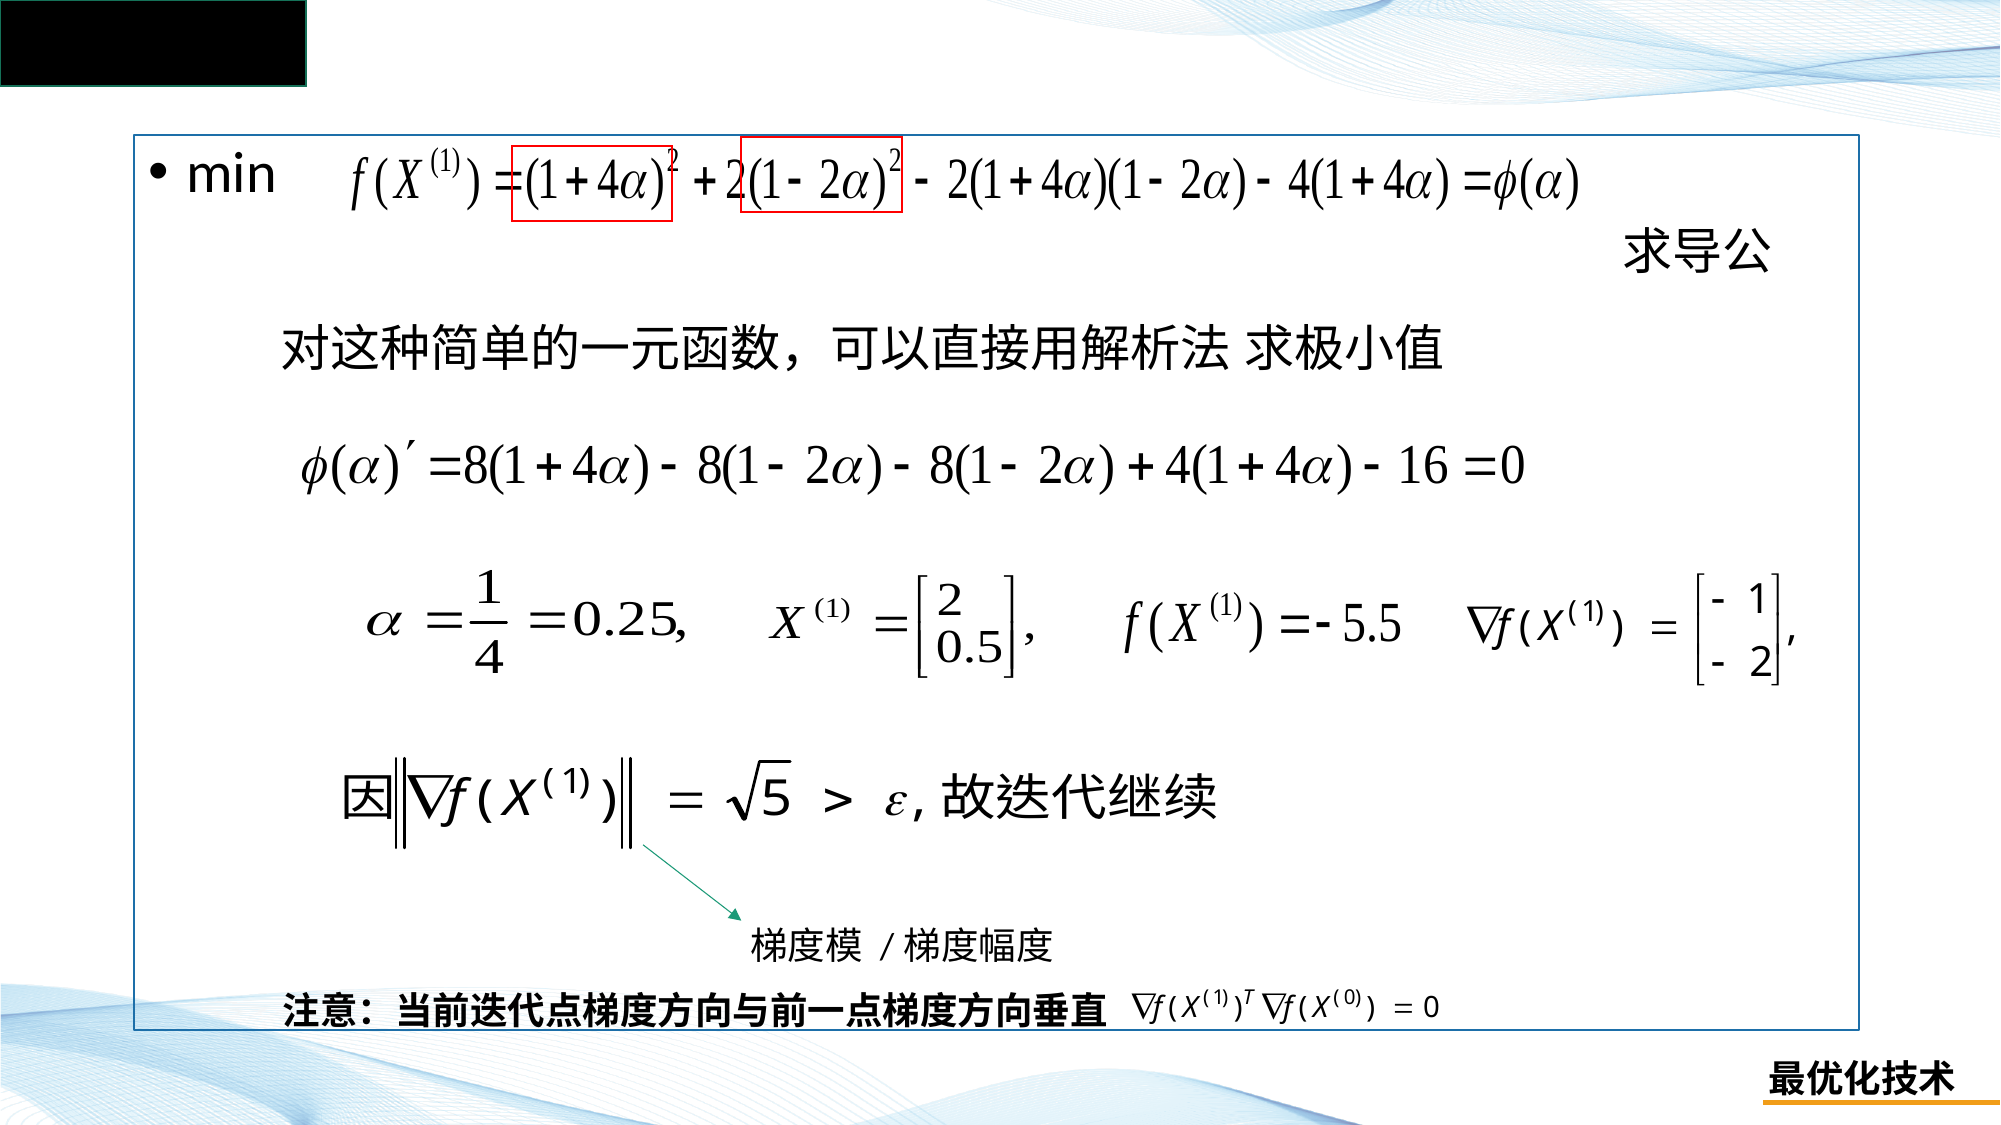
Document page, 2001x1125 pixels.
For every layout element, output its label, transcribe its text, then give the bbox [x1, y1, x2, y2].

list min [133, 134, 1860, 1031]
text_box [358, 555, 696, 685]
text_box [757, 567, 1046, 686]
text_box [263, 979, 1445, 1041]
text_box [336, 745, 1232, 861]
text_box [336, 134, 1587, 223]
text_box 对这种简单的一元函数，可以直接用解析法 求极小值 [265, 309, 1460, 385]
picture [885, 1, 1999, 148]
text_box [295, 431, 1533, 507]
picture [2, 977, 1590, 1125]
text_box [643, 844, 1062, 976]
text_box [1107, 579, 1408, 665]
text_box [1460, 565, 1807, 695]
